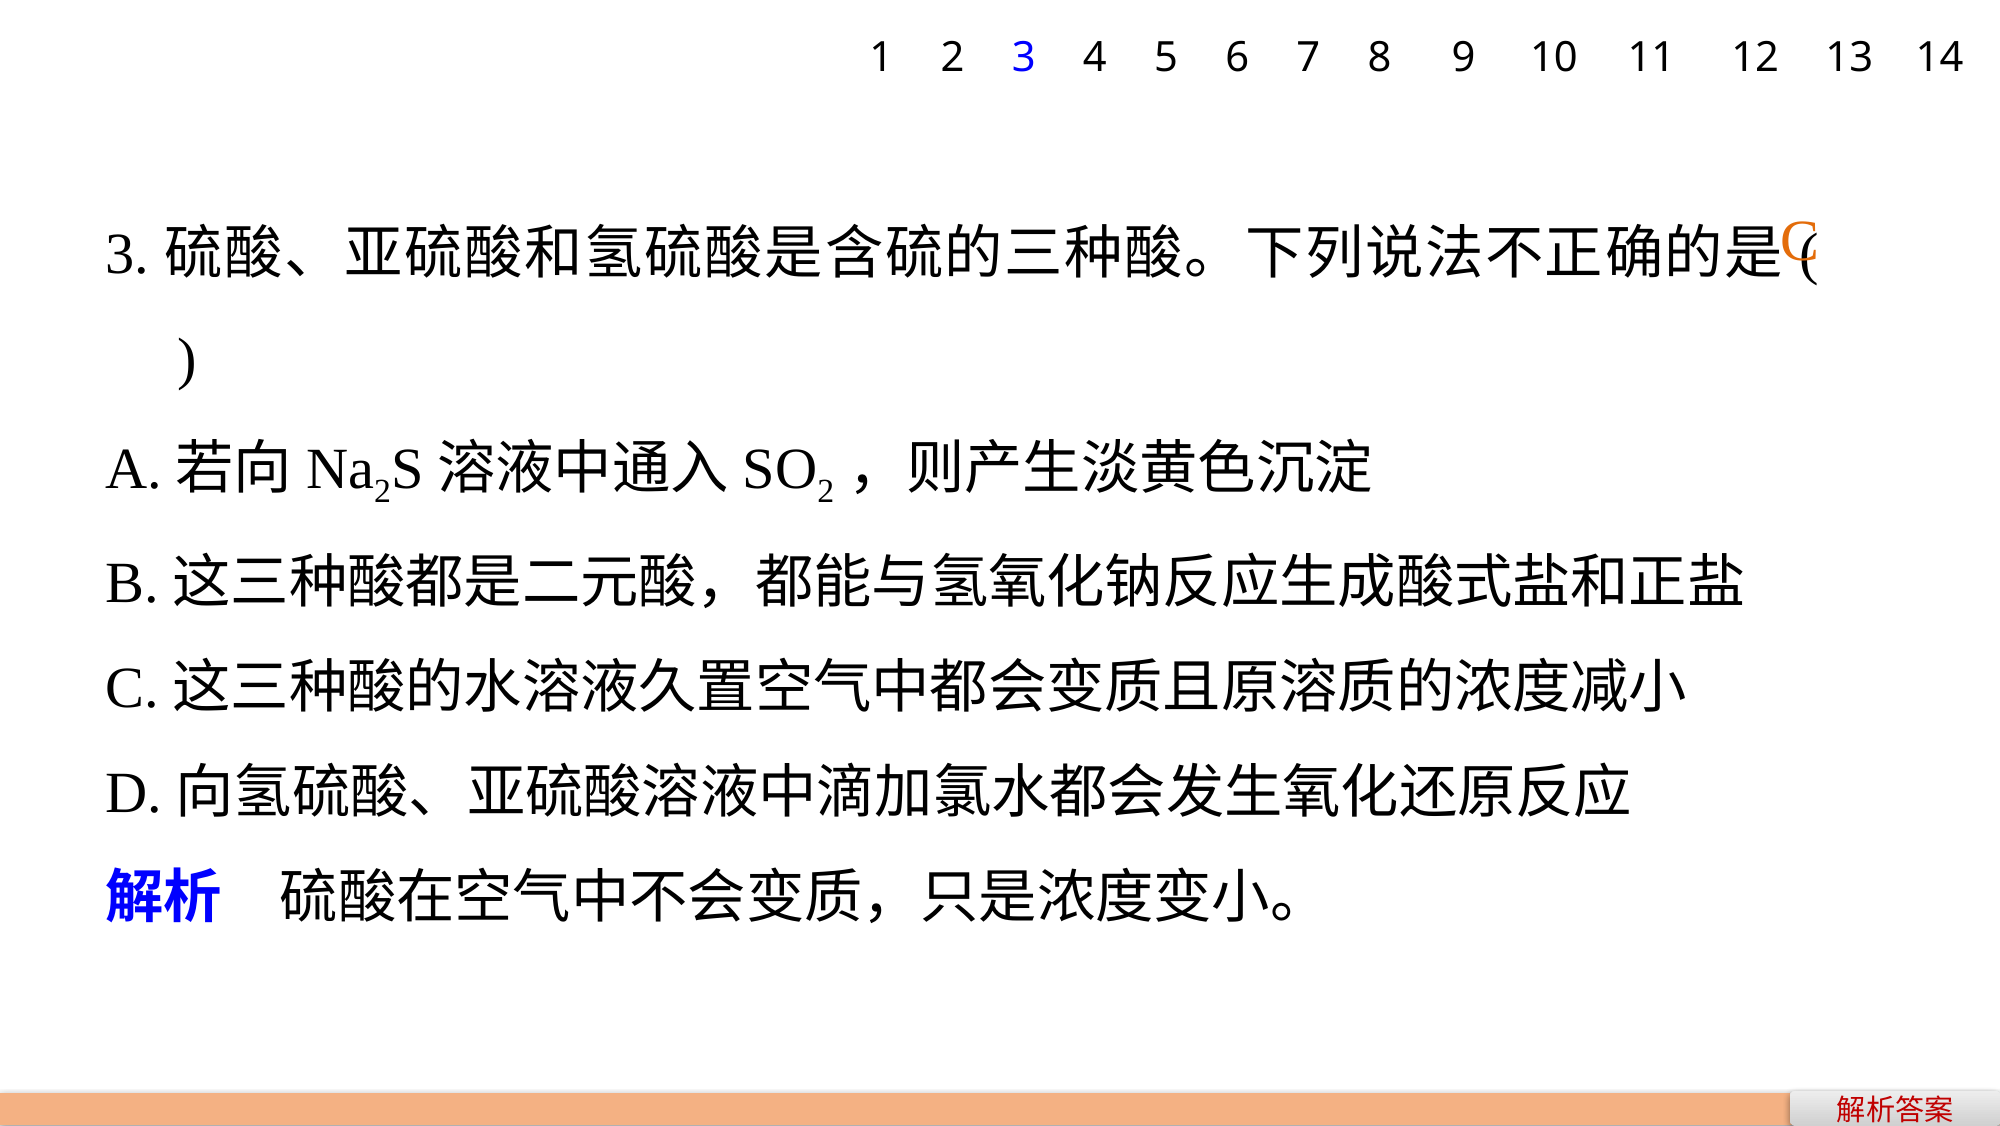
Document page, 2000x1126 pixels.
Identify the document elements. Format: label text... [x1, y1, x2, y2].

text_box 解析答案 [1788, 1089, 2000, 1126]
text_box 5 [1139, 7, 1199, 102]
text_box 8 [1352, 7, 1412, 102]
text_box 3.硫酸、亚硫酸和氢硫酸是含硫的三种酸。下列说法不正确的是( ) A.若向Na2S溶液中通入SO2，则产生淡黄色沉淀 B.这三种酸都是二元酸，都能与氢氧化钠反应生成酸式盐和正盐 C.这三种酸的水溶液久置空气中都会变质且原溶质的浓度减小 D.向氢硫酸、亚硫酸溶液中滴加氯水都会发生氧化还原反应 解析 硫酸在空气中不会变质，只是浓度变小。 [90, 172, 1908, 937]
text_box 2 [925, 7, 985, 102]
text_box [0, 1092, 1787, 1126]
text_box 11 [1610, 7, 1696, 102]
text_box 4 [1067, 7, 1127, 102]
text_box 9 [1423, 7, 1496, 102]
text_box 3 [996, 7, 1056, 102]
text_box 12 [1707, 7, 1800, 102]
text_box 10 [1507, 7, 1599, 102]
text_box 6 [1210, 7, 1270, 102]
text_box 13 [1811, 7, 1894, 102]
text_box 7 [1281, 7, 1341, 102]
text_box 14 [1905, 7, 1984, 102]
text_box 1 [854, 7, 914, 102]
text_box C [1765, 194, 1835, 280]
